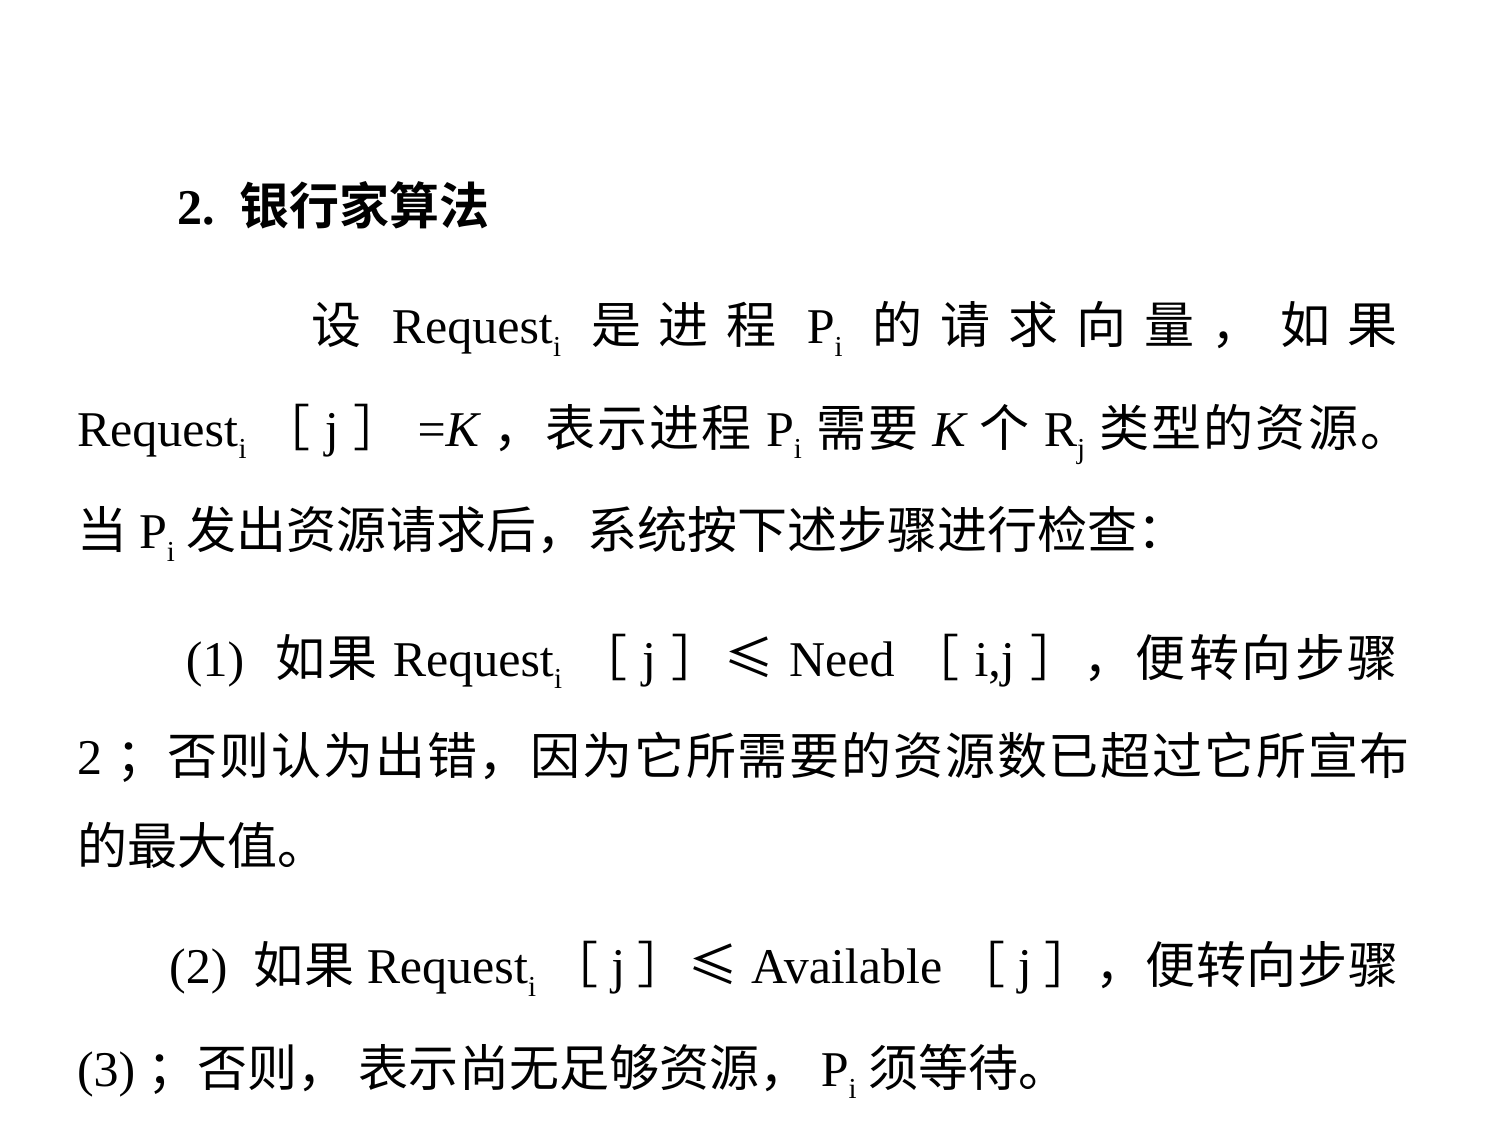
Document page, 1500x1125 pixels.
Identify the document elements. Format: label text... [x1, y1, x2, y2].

text_box 2. 银行家算法 设Requesti是进程Pi的请求向量，如果Requesti［j］=K，表示进程Pi需要K个Rj类型的资源。当Pi发出资源请求后，系统按下述步骤进行检查： (1) 如果Requesti［j］≤Need［i,j］，便转向步骤2；否则认为出错，因为它所需要的资源数已超过它所宣布的最大值。 (2) 如果Requesti［j］≤Available［j］，便转向步骤(3)；否则， 表示尚无足够资源，Pi须等待。 [62, 137, 1425, 1112]
